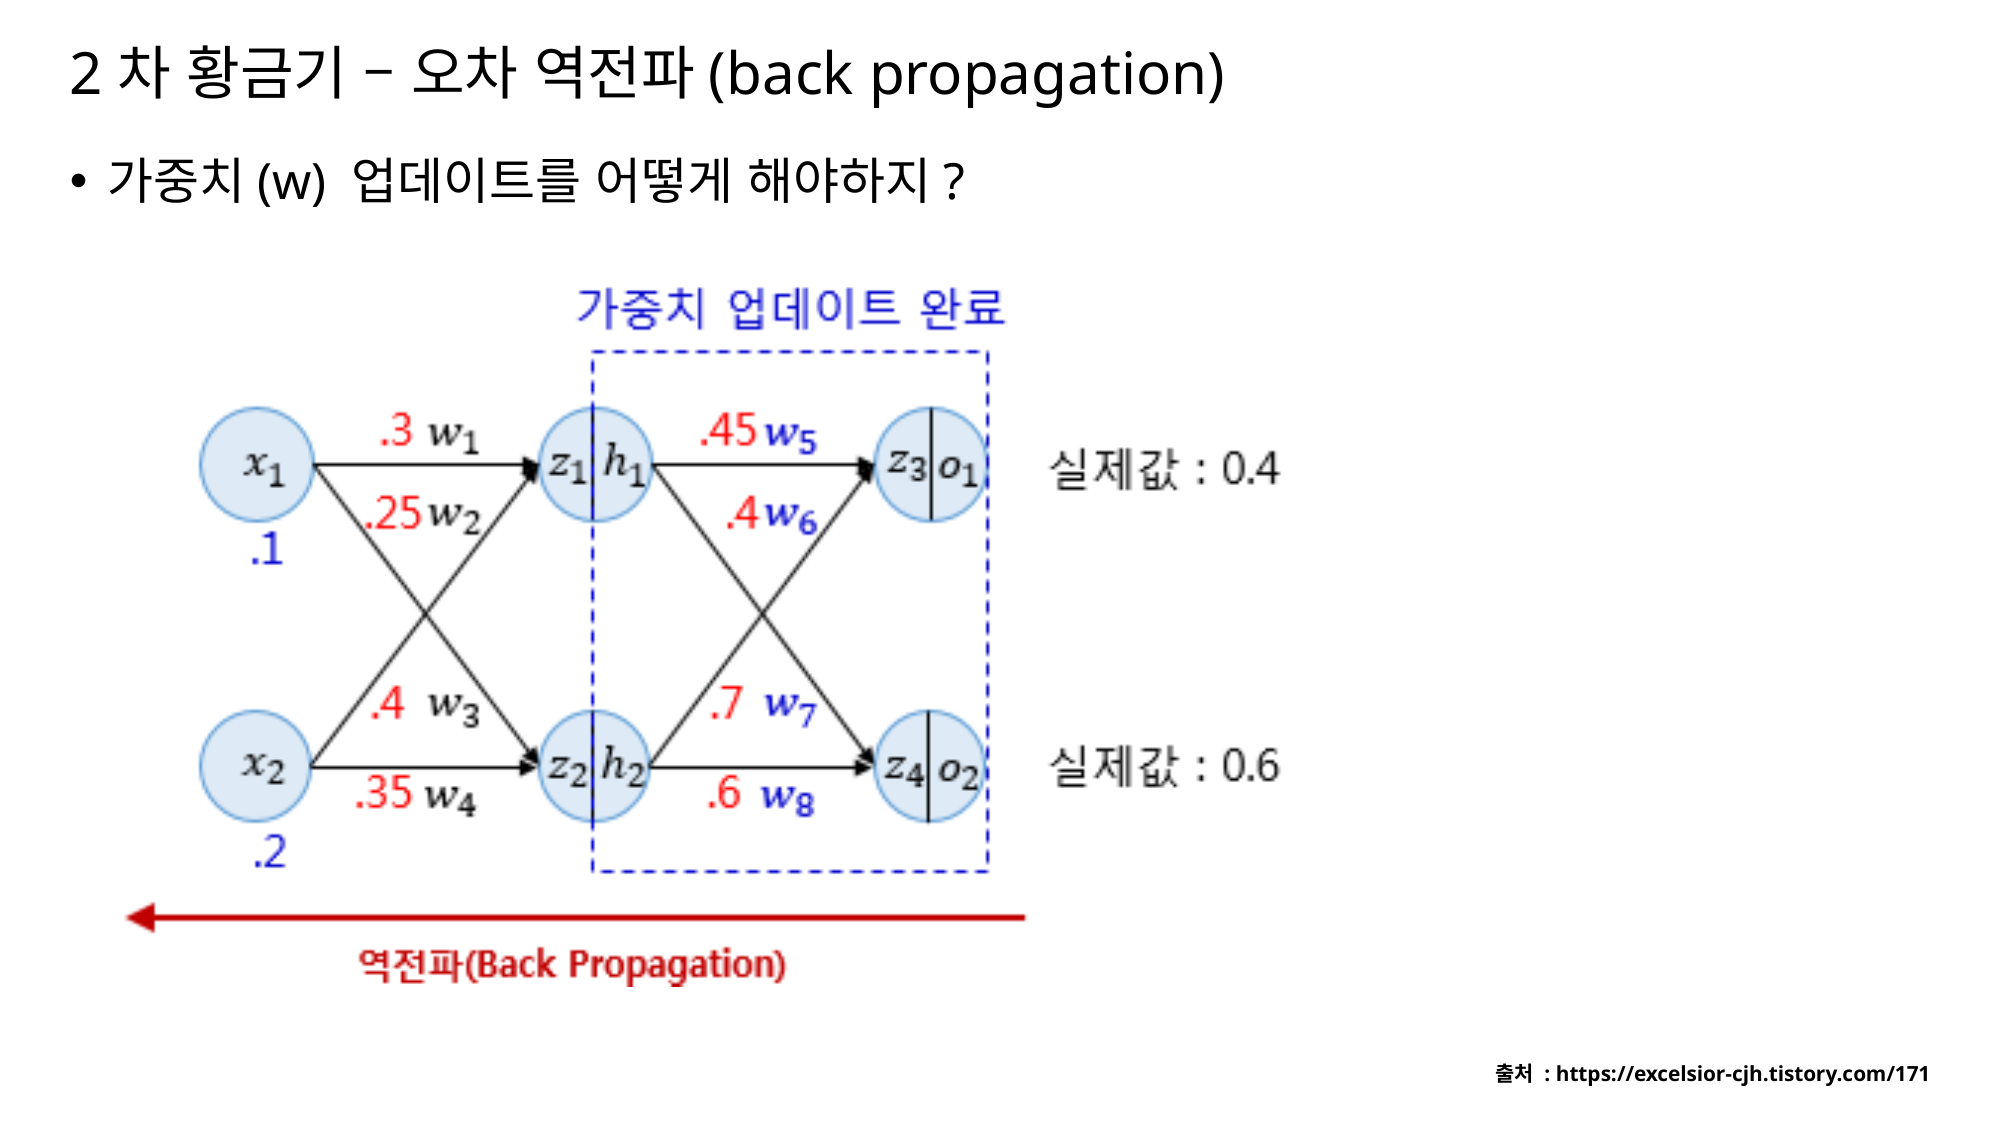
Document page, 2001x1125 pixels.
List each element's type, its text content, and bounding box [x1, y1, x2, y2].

title 2차 황금기 – 오차 역전파(back propagation) [54, 31, 1945, 120]
picture [114, 277, 1305, 987]
list 가중치(w) 업데이트를 어떻게 해야하지? [54, 148, 1945, 1035]
text_box 출처 : https://excelsior-cjh.tistory.com/171 [54, 1053, 1945, 1094]
